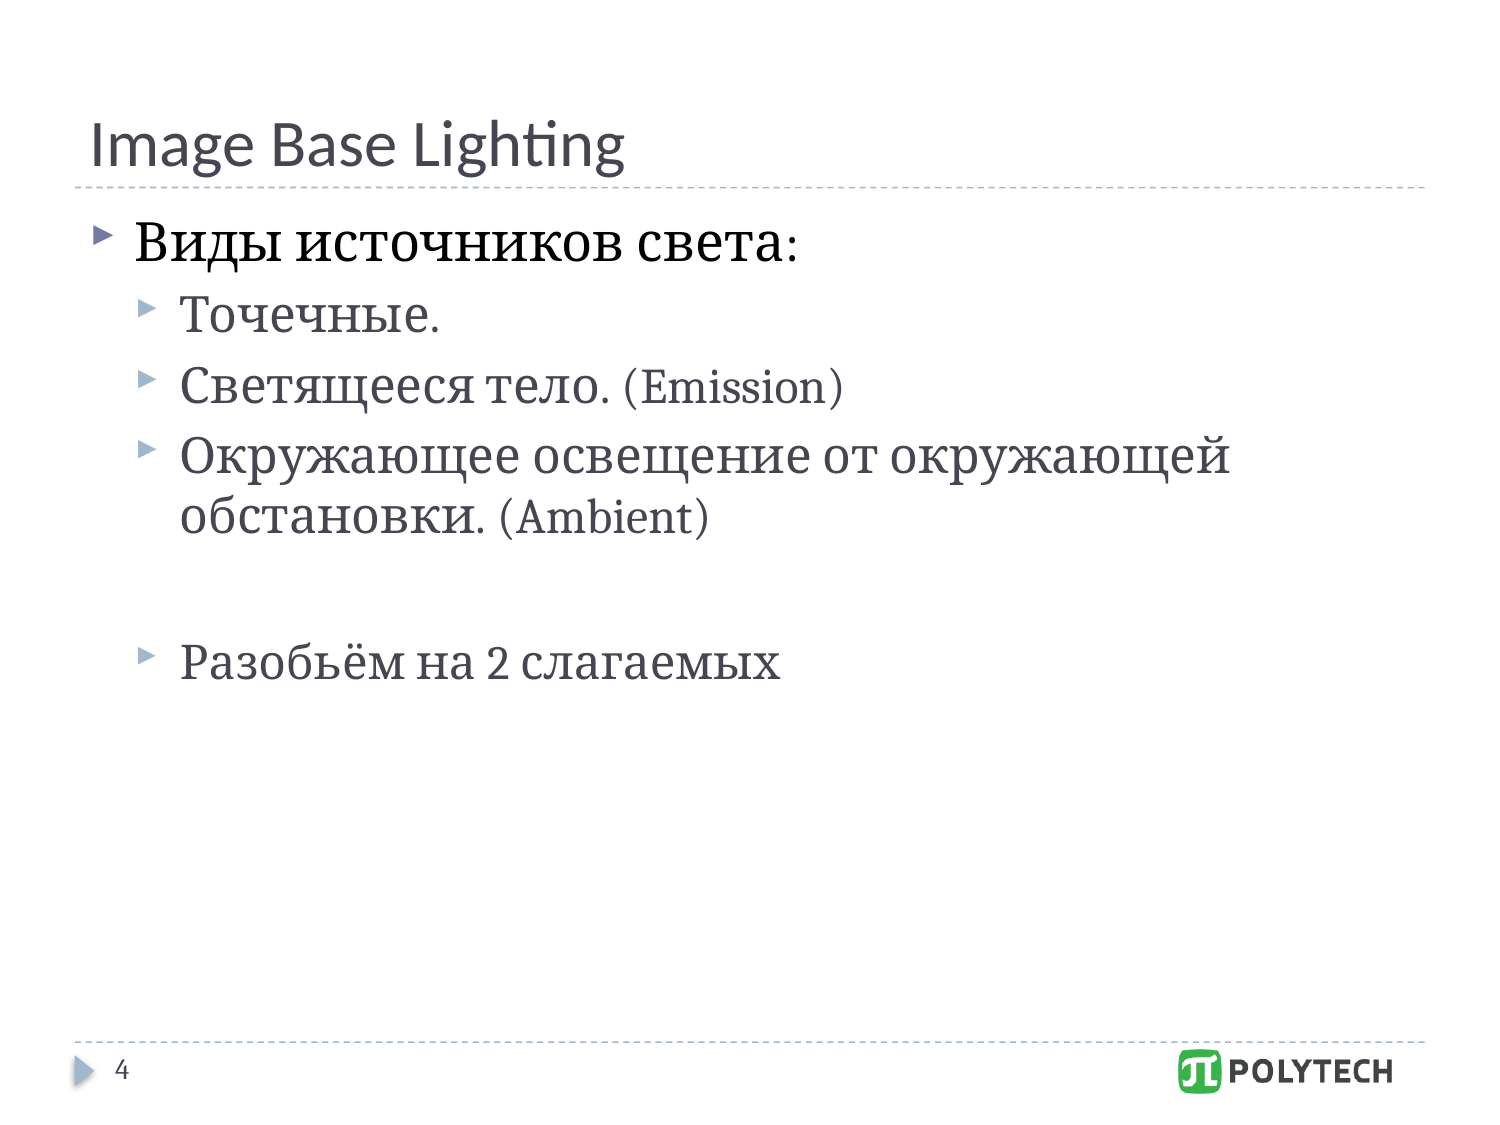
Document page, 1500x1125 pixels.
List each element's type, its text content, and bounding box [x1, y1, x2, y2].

picture [1166, 1039, 1403, 1103]
slide_number 4 [100, 1042, 426, 1103]
title Image Base Lighting [75, 24, 1425, 188]
